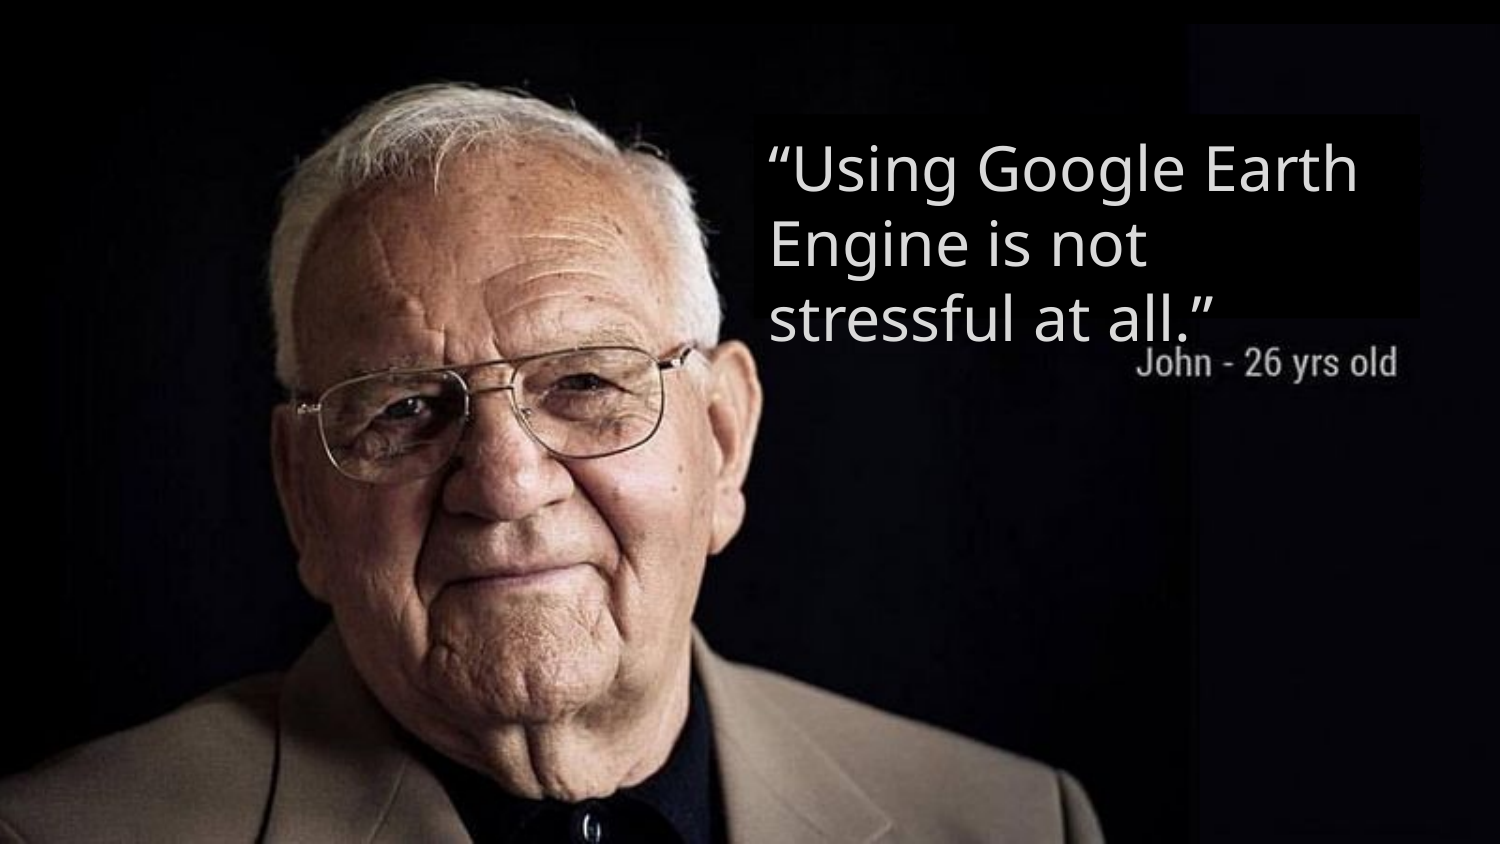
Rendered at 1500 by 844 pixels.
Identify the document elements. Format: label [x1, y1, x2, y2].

text_box [0, 24, 1500, 844]
